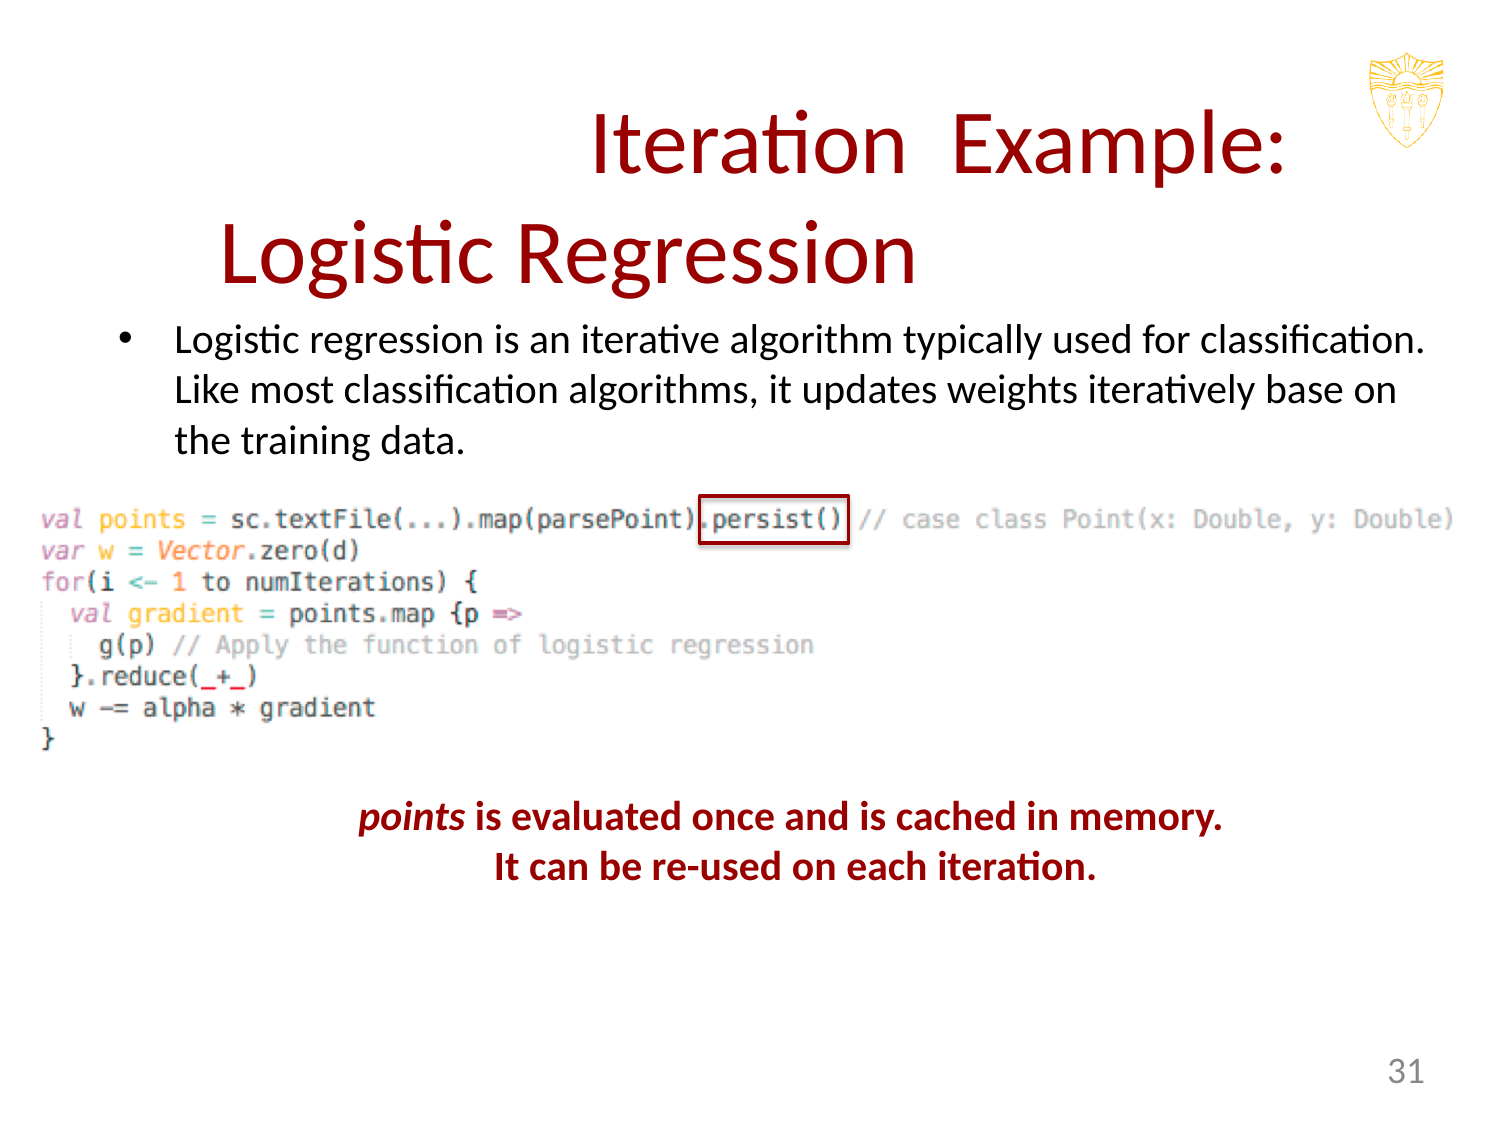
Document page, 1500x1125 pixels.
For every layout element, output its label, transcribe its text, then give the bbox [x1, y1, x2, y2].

picture [1369, 52, 1444, 148]
text_box points is evaluated once and is cached in memory. It can be re-used on each iteration. [336, 788, 1247, 890]
text_box Iteration Example: Logistic Regression [217, 82, 1319, 303]
text_box Logistic regression is an iterative algorithm typically used for classification. Like most classification algorithms, it updates weights iteratively base on the training data. [116, 312, 1432, 463]
slide_number ‹#› [1080, 1046, 1425, 1125]
text_box [691, 491, 857, 555]
text_box [21, 490, 1479, 767]
text_box [699, 495, 849, 543]
